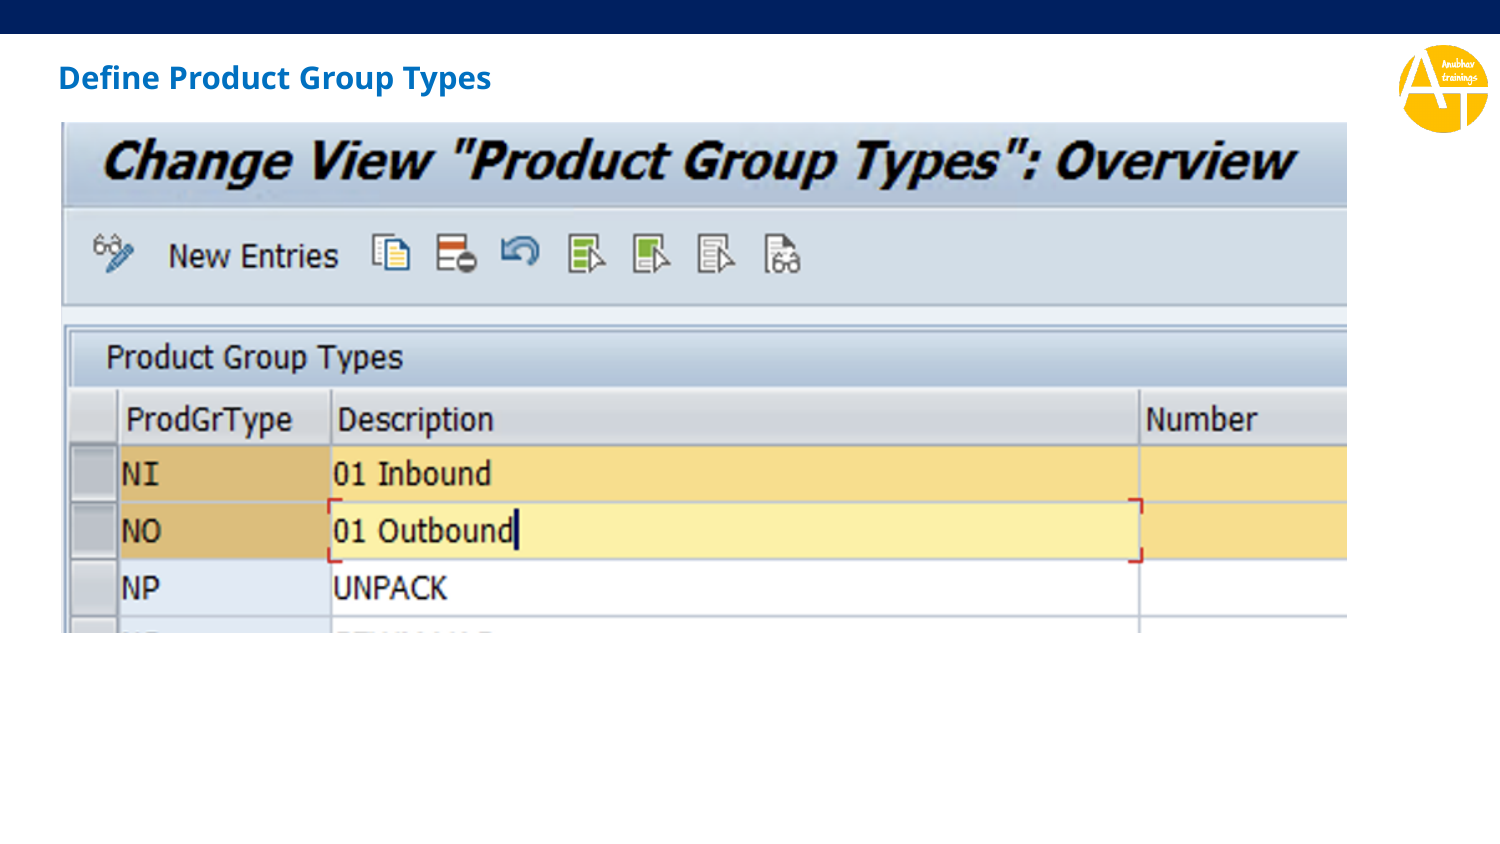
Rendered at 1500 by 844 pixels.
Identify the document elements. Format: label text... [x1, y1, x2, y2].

picture [61, 121, 1348, 633]
picture [1390, 39, 1493, 140]
text_box Define Product Group Types [42, 40, 806, 111]
